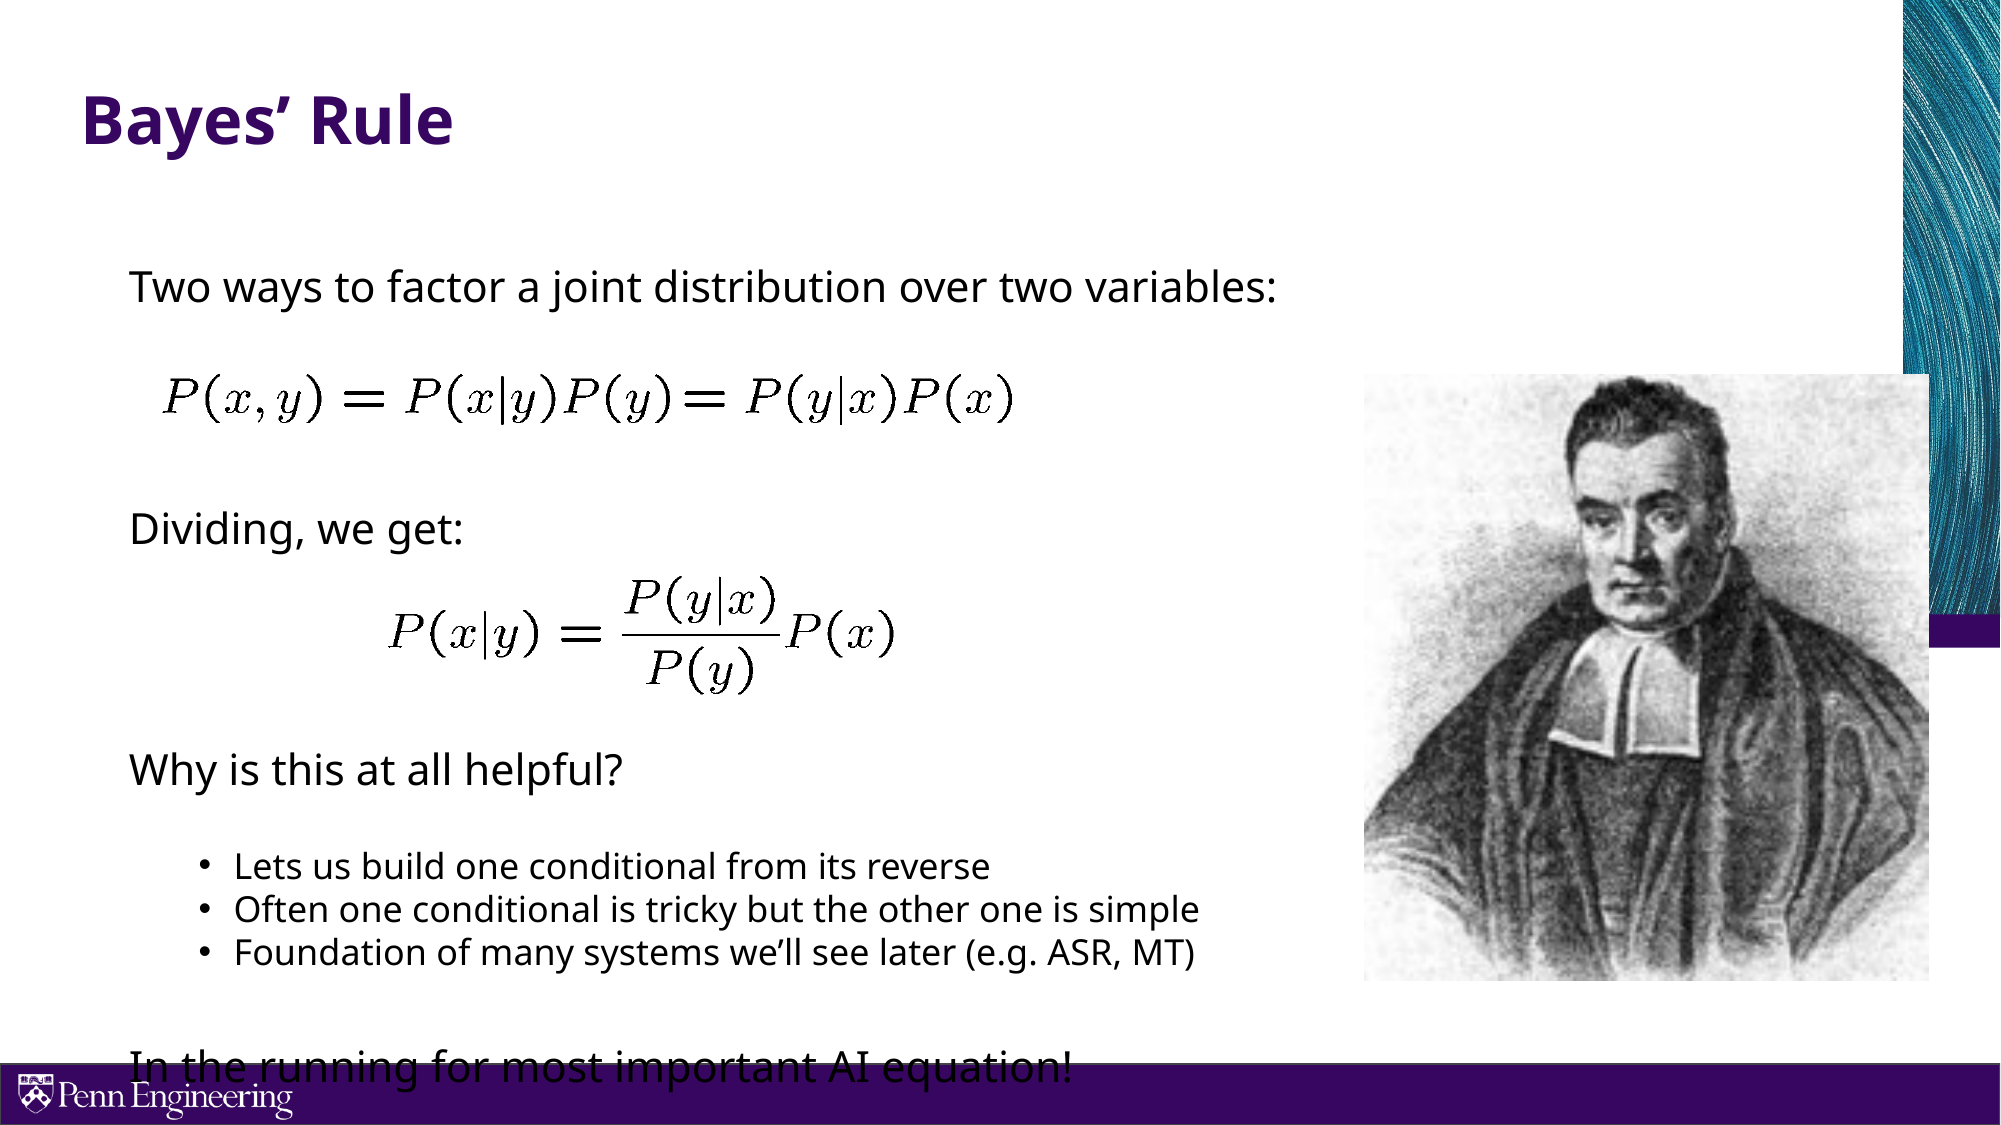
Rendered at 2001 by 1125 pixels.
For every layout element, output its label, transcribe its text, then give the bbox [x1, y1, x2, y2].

picture [1903, 341, 1915, 350]
picture [1364, 0, 2001, 981]
picture [1908, 277, 1920, 293]
picture [1962, 39, 1970, 47]
picture [681, 374, 1013, 427]
picture [162, 374, 672, 427]
picture [1971, 53, 1979, 64]
picture [1916, 342, 1921, 352]
list Two ways to factor a joint distribution over two variables: Dividing, we get: Why is this at all helpful? Lets us build one conditional from its reverse Often one conditional is tricky but the other one is simple Foundation of many systems we’ll see later (e.g. ASR, MT) In the running for most important AI equation! [113, 262, 1425, 1100]
picture [1906, 362, 1912, 370]
picture [387, 574, 895, 695]
picture [1949, 13, 1955, 20]
picture [1913, 321, 1917, 333]
picture [8, 1066, 301, 1123]
picture [1903, 310, 1915, 339]
title Bayes’ Rule [65, 59, 1863, 187]
picture [1989, 0, 2001, 13]
